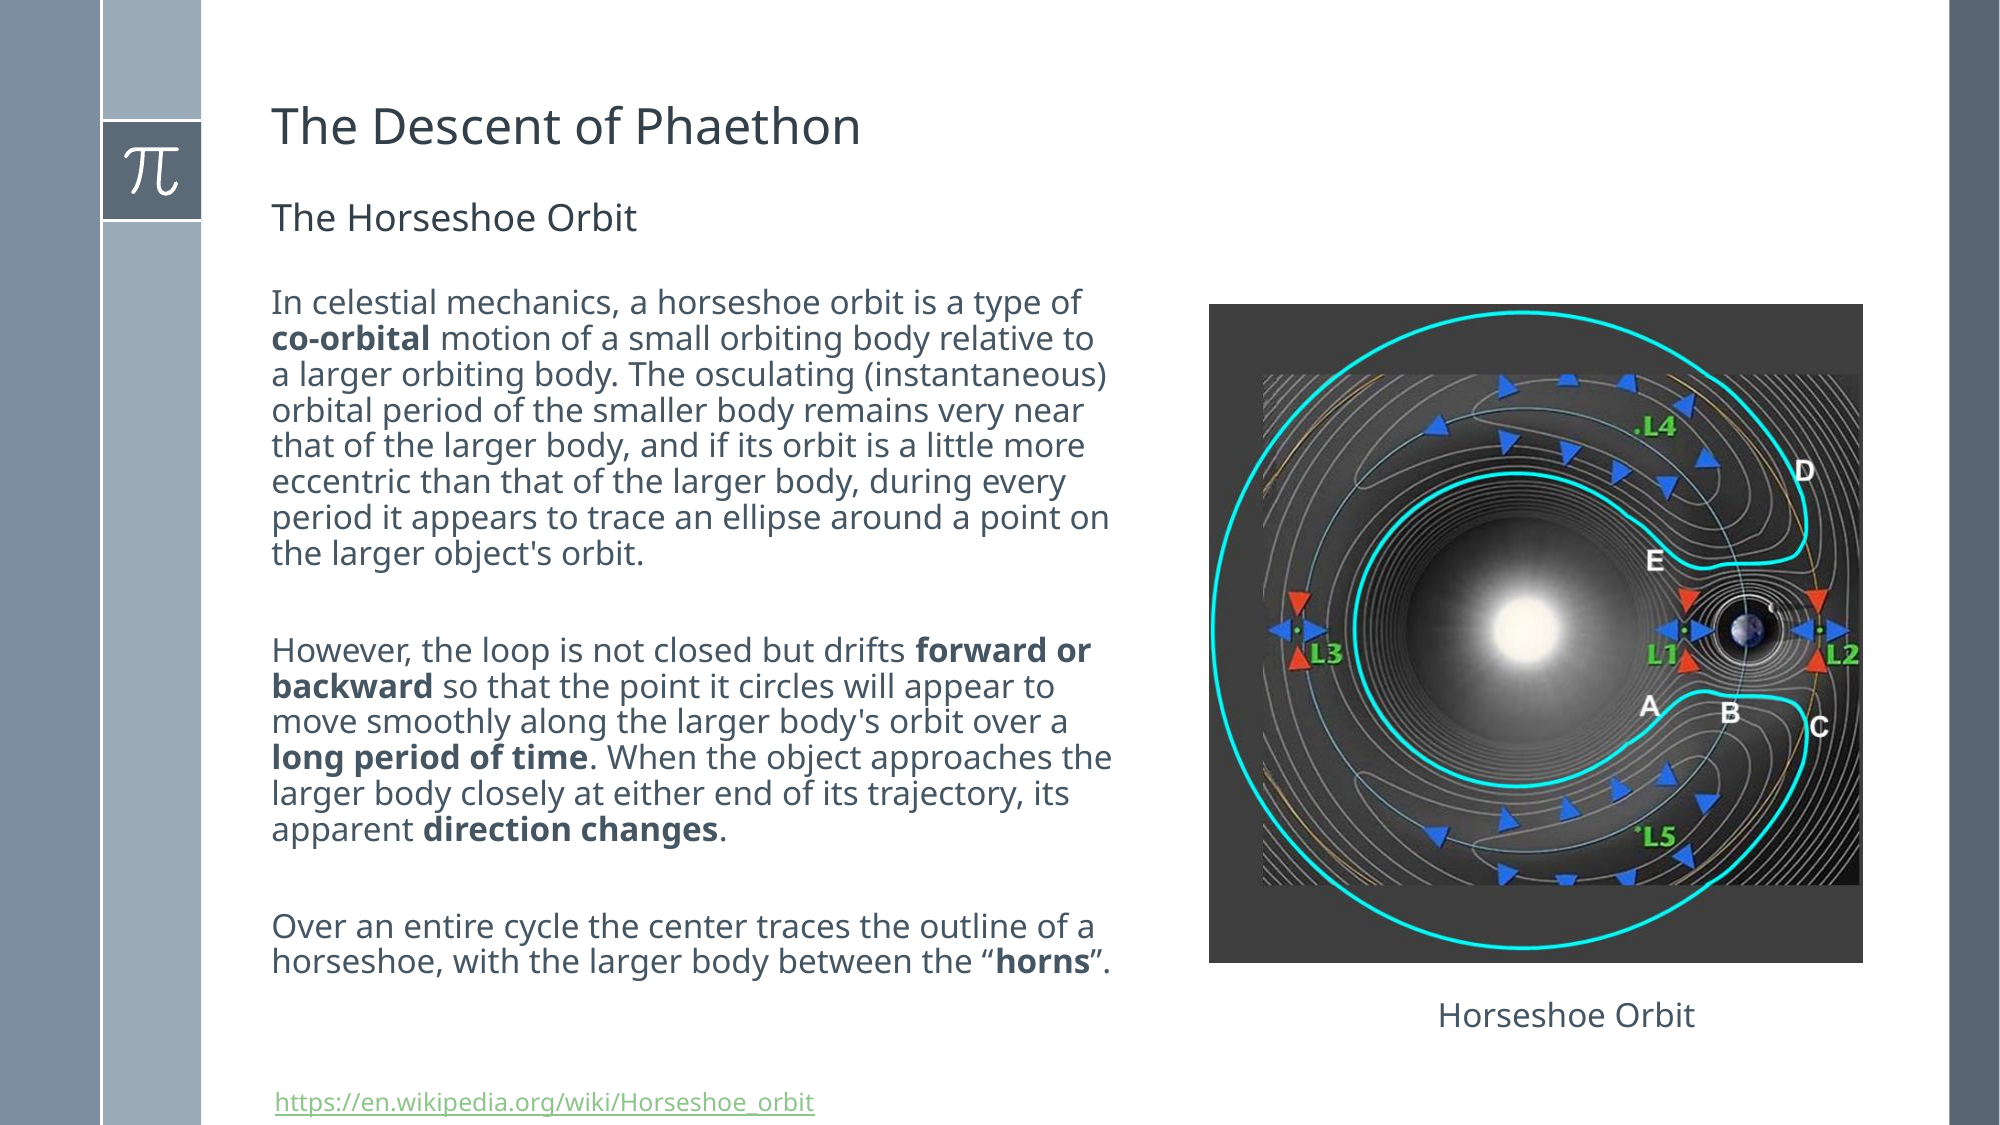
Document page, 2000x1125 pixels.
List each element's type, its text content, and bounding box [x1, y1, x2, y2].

picture [1209, 304, 1863, 963]
text_box In celestial mechanics, a horseshoe orbit is a type of co-orbital motion of a small orbiting body relative to a larger orbiting body. The osculating (instantaneous) orbital period of the smaller body remains very near that of the larger body, and if its orbit is a little more eccentric than that of the larger body, during every period it appears to trace an ellipse around a point on the larger object's orbit. However, the loop is not closed but drifts forward or backward so that the point it circles will appear to move smoothly along the larger body's orbit over a long period of time. When the object approaches the larger body closely at either end of its trajectory, its apparent direction changes. Over an entire cycle the center traces the outline of a horseshoe, with the larger body between the “horns”. [256, 278, 1138, 1080]
text_box Horseshoe Orbit [1422, 986, 1711, 1042]
title The Descent of Phaethon [256, 96, 1862, 162]
text_box The Horseshoe Orbit [256, 162, 1862, 247]
text_box https://en.wikipedia.org/wiki/Horseshoe_orbit [259, 1079, 1862, 1125]
